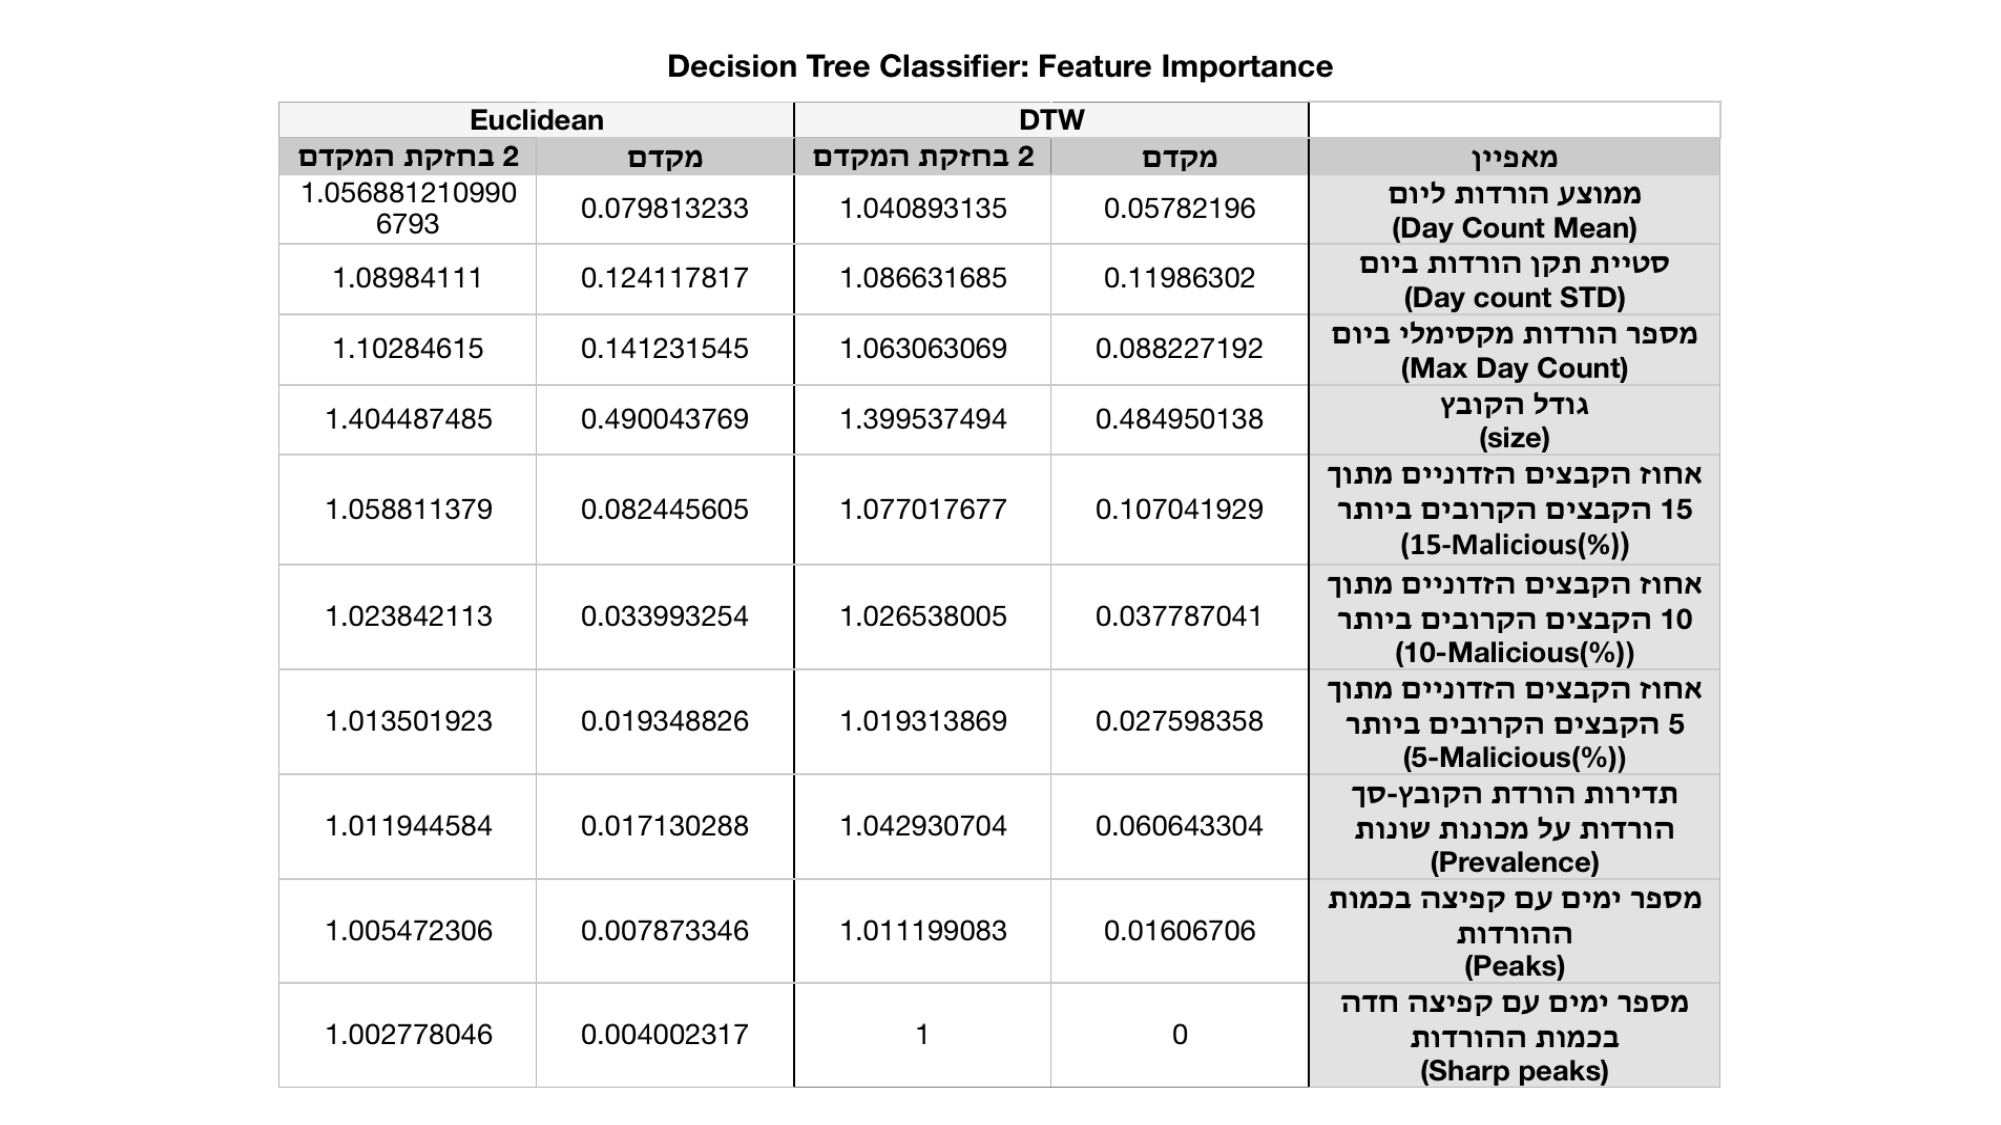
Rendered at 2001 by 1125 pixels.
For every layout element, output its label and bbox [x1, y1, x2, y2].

picture [269, 28, 1731, 1096]
